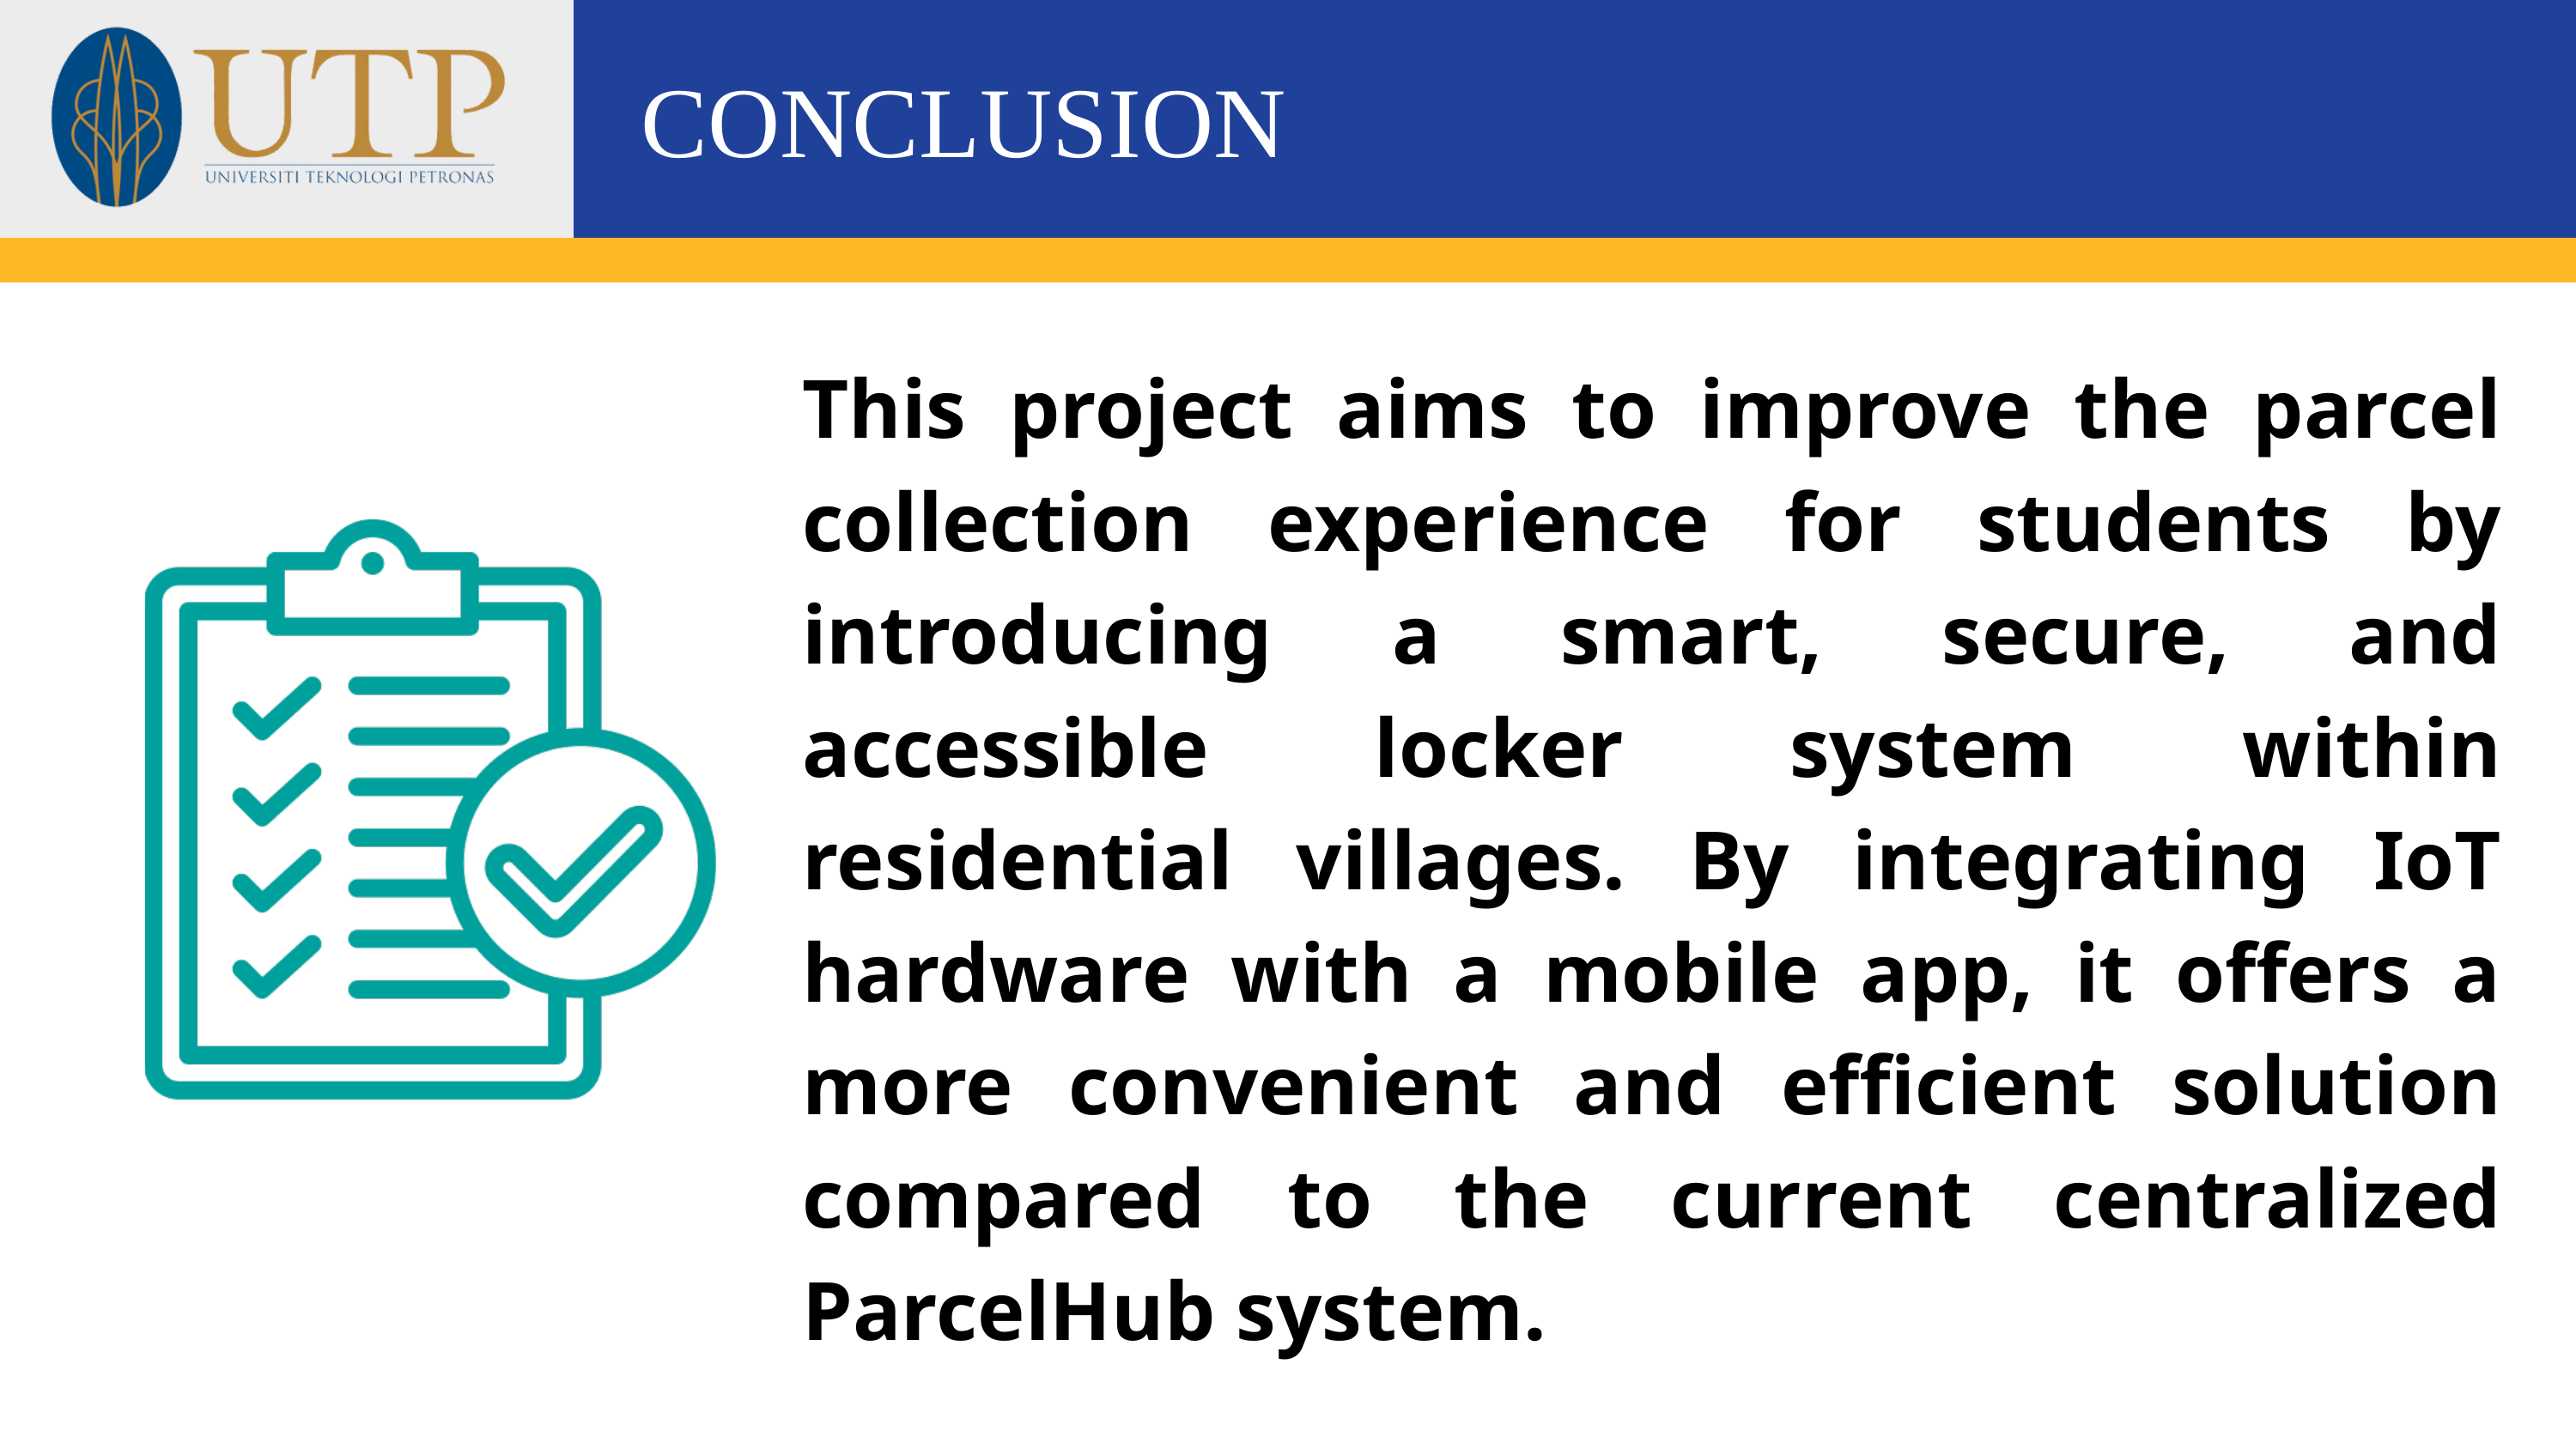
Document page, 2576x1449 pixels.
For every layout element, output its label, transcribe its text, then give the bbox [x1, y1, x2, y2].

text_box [0, 0, 574, 236]
text_box [144, 519, 716, 585]
text_box [144, 1040, 716, 1100]
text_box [575, 0, 2576, 236]
text_box This project aims to improve the parcel collection experience for students by introducing a smart, secure, and accessible locker system within residential villages. By integrating IoT hardware with a mobile app, it offers a more convenient and efficient solution compared to the current centralized ParcelHub system. [802, 1040, 2502, 1357]
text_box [0, 588, 2576, 1031]
text_box This project aims to improve the parcel collection experience for students by introducing a smart, secure, and accessible locker system within residential villages. By integrating IoT hardware with a mobile app, it offers a more convenient and efficient solution compared to the current centralized ParcelHub system. [802, 342, 2502, 585]
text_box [0, 237, 2576, 282]
